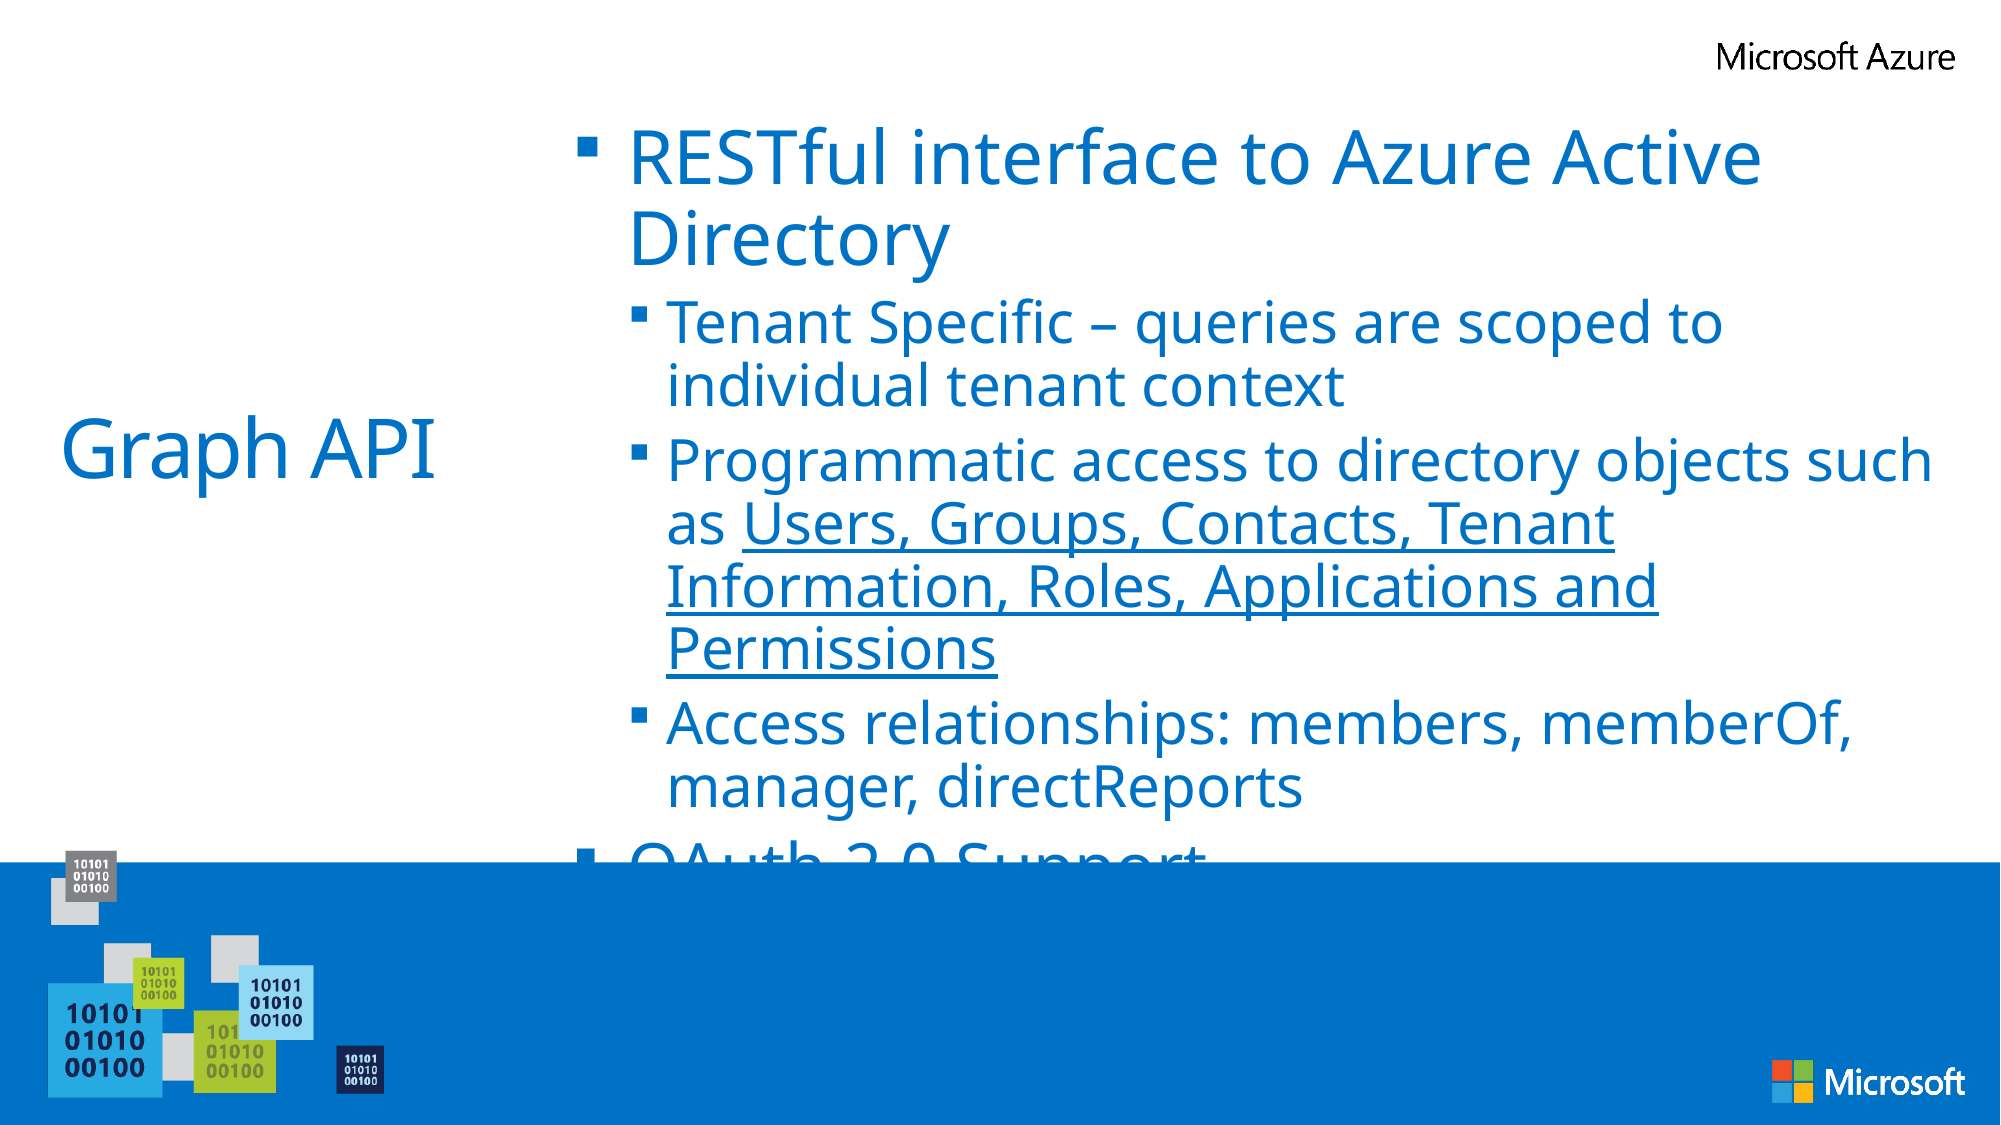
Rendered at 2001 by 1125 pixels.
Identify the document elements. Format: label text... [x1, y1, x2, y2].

picture [1772, 1060, 1965, 1103]
picture [1699, 24, 1973, 88]
picture [17, 808, 463, 1125]
title Graph API [45, 399, 513, 551]
list RESTful interface to Azure Active Directory Tenant Specific – queries are scoped to individual tenant context Programmatic access to directory objects such as Users, Groups, Contacts, Tenant Information, Roles, Applications and Permissions Access relationships: members, memberOf, manager, directReports OAuth 2.0 Support Both Client Credentials and Authorization Code flow [557, 112, 1973, 838]
